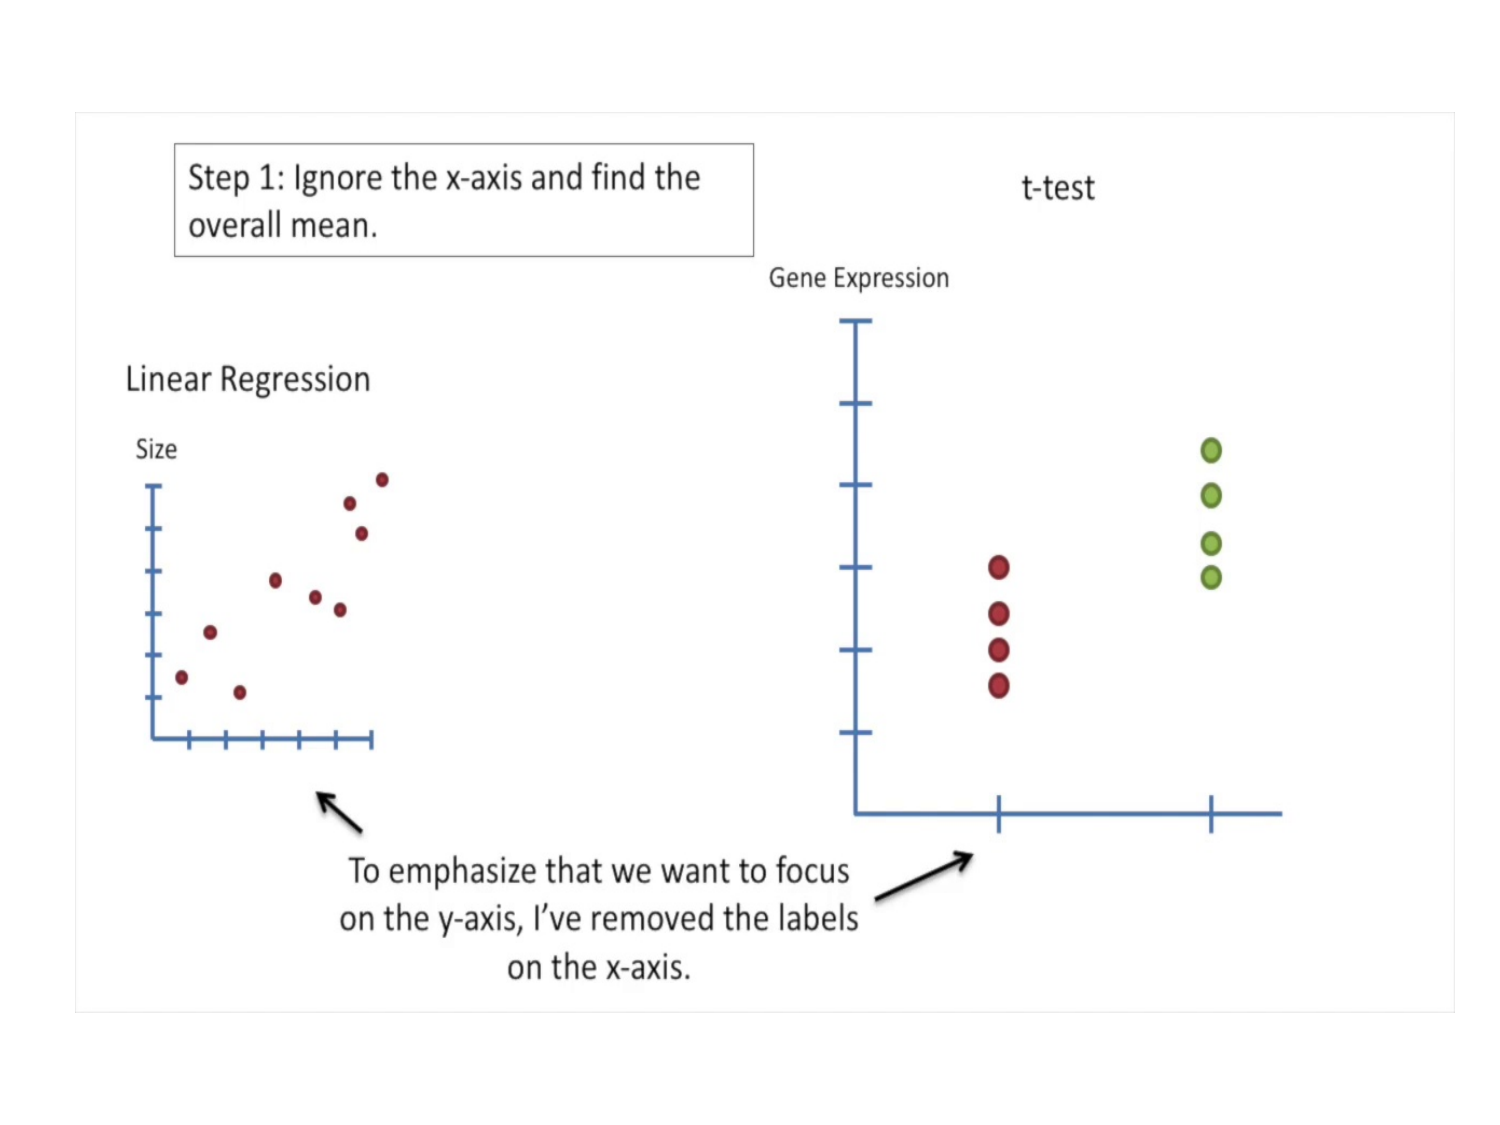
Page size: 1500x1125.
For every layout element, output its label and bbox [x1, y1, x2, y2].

picture [74, 112, 1456, 1013]
